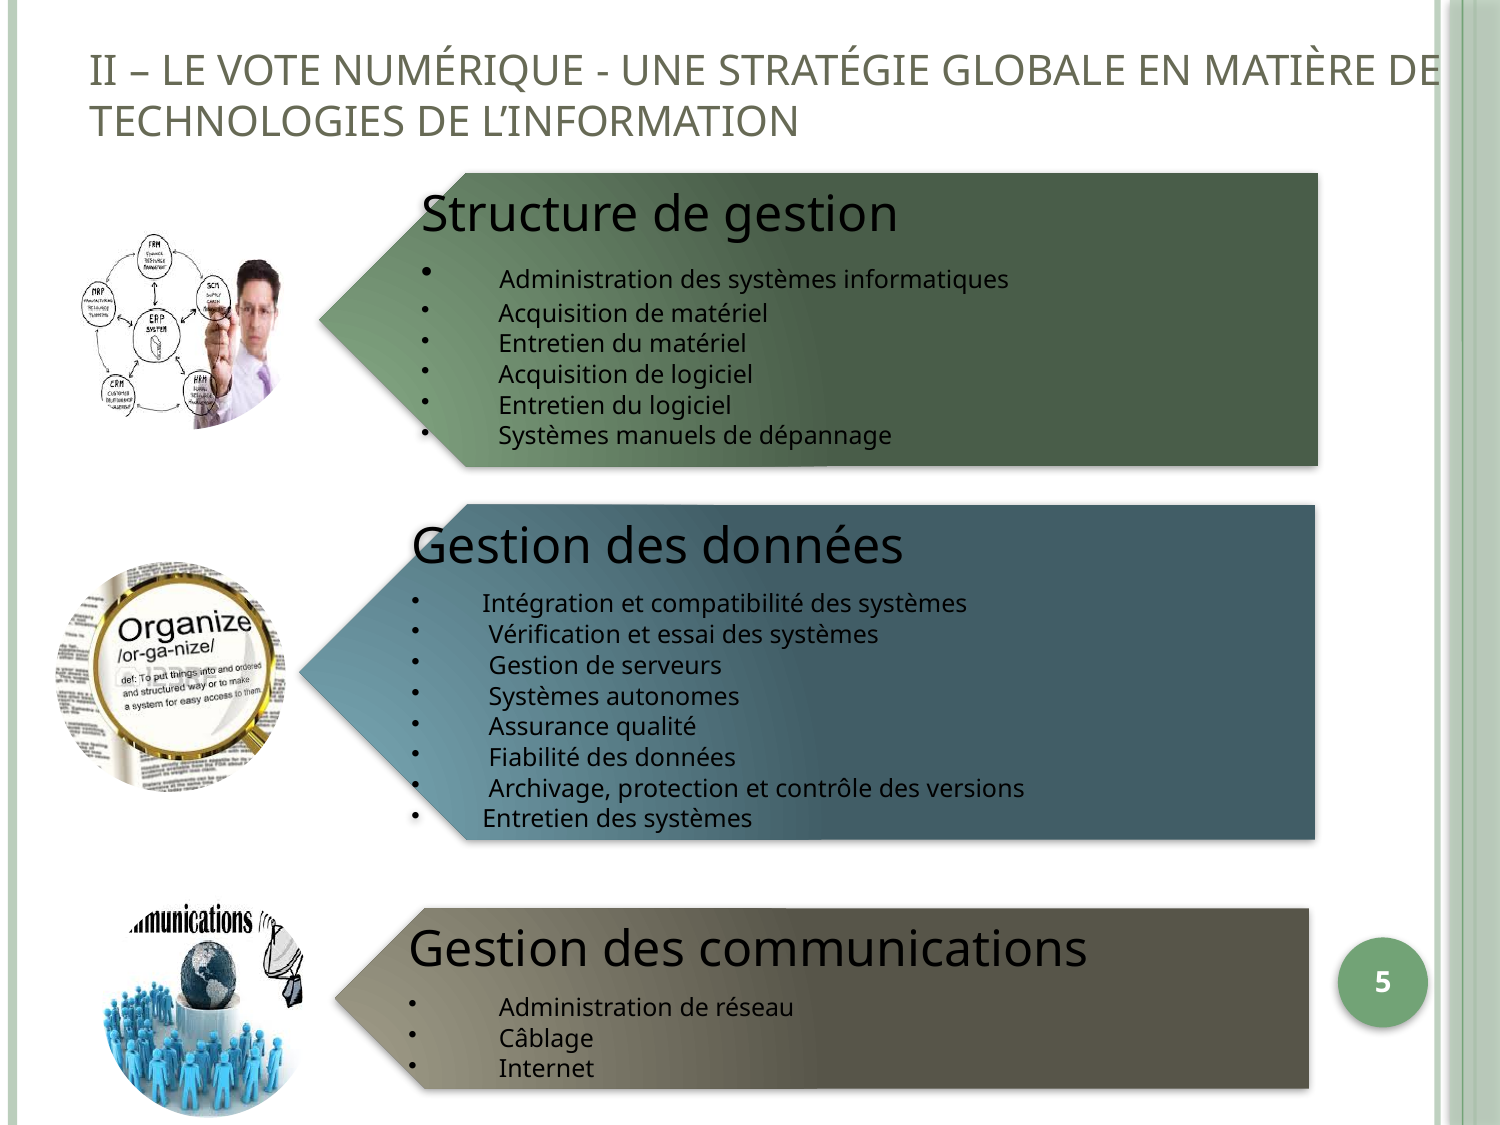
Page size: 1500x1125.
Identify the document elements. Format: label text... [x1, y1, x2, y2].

title II – Le vote numérique - une stratégie globale en matière de technologies de l’information [75, 33, 1471, 169]
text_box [34, 172, 1500, 1125]
